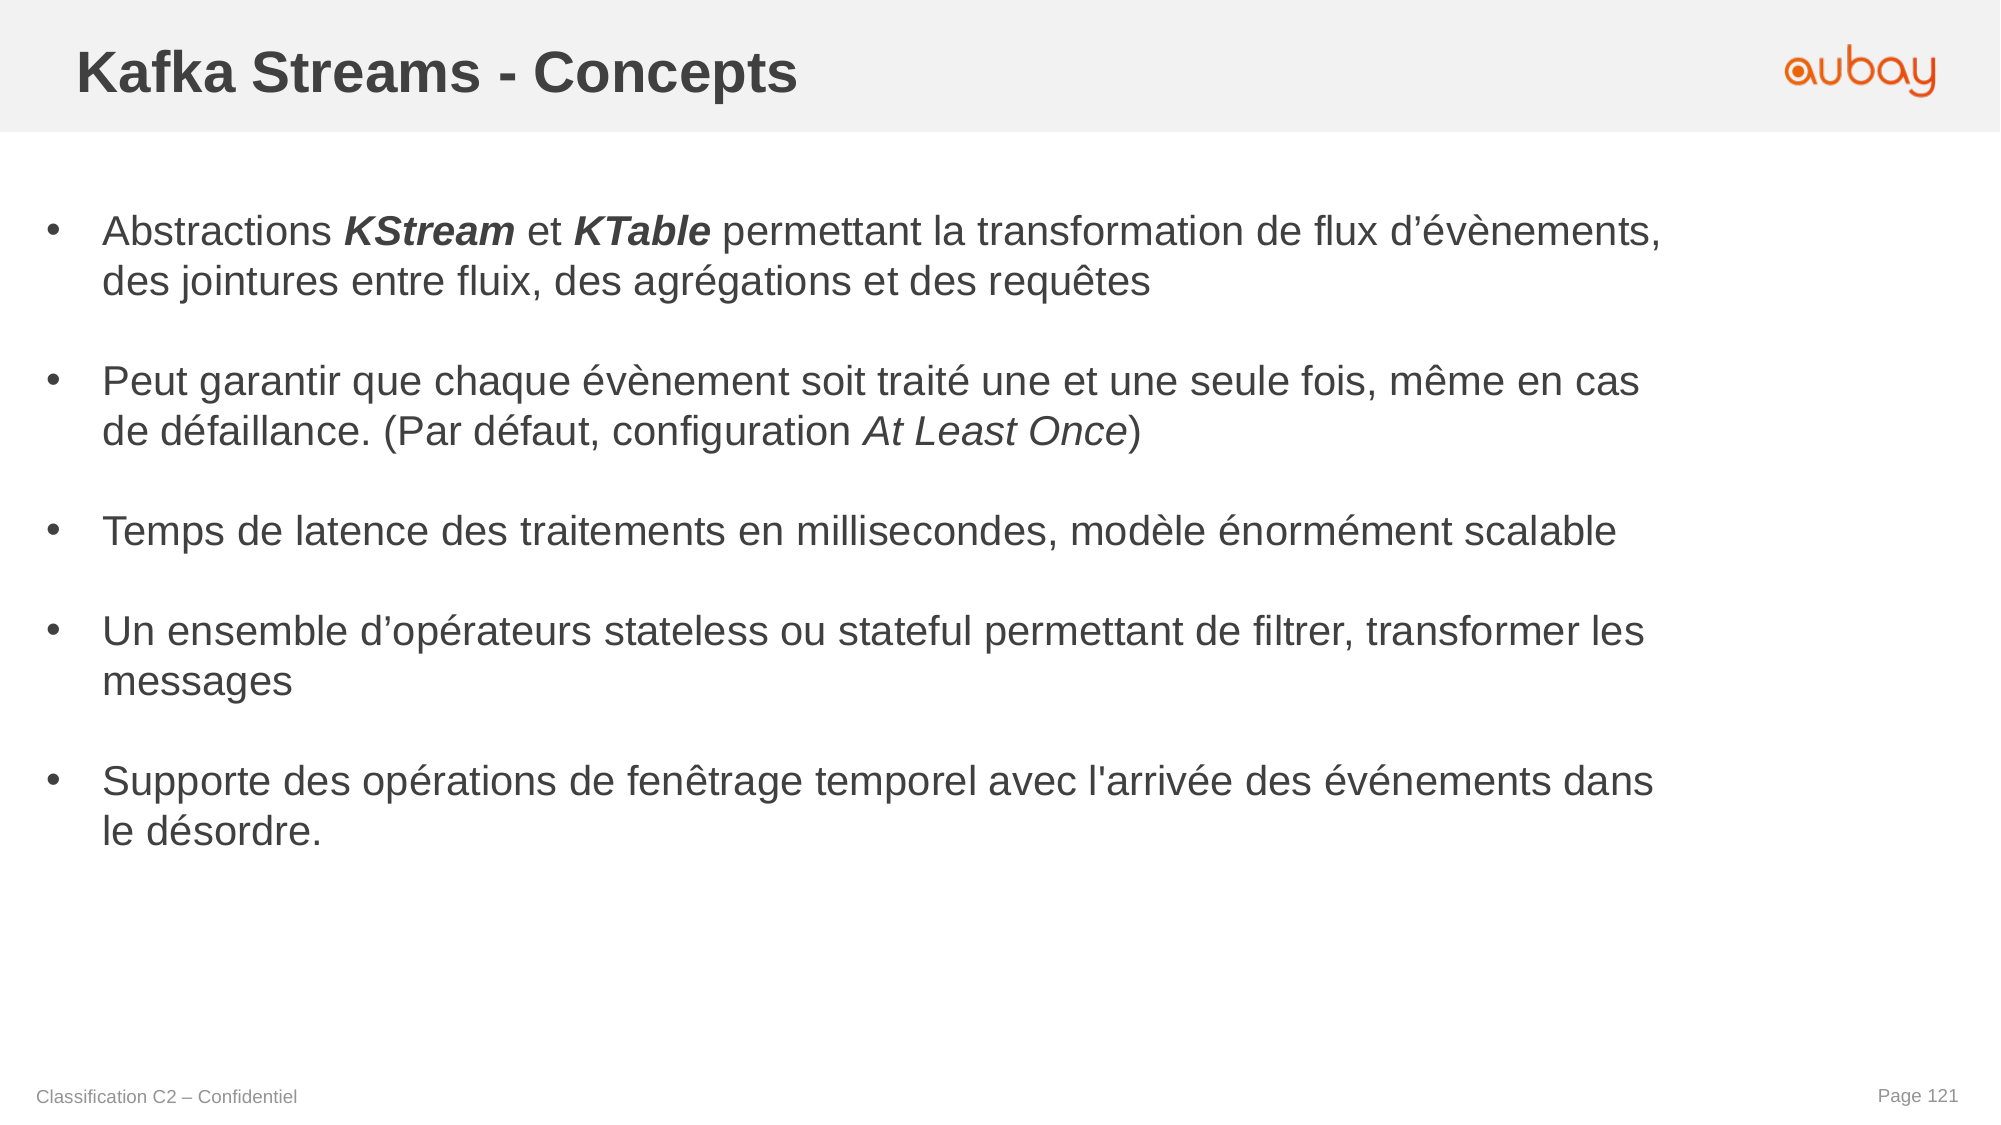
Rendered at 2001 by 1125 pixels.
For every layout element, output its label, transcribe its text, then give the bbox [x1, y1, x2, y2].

picture [1781, 26, 1939, 116]
text_box Abstractions KStream et KTable permettant la transformation de flux d’évènements, des jointures entre fluix, des agrégations et des requêtes Peut garantir que chaque évènement soit traité une et une seule fois, même en cas de défaillance. (Par défaut, configuration At Least Once) Temps de latence des traitements en millisecondes, modèle énormément scalable Un ensemble d’opérateurs stateless ou stateful permettant de filtrer, transformer les messages Supporte des opérations de fenêtrage temporel avec l'arrivée des événements dans le désordre. [31, 151, 1689, 912]
list Kafka Streams - Concepts [61, 33, 1720, 115]
